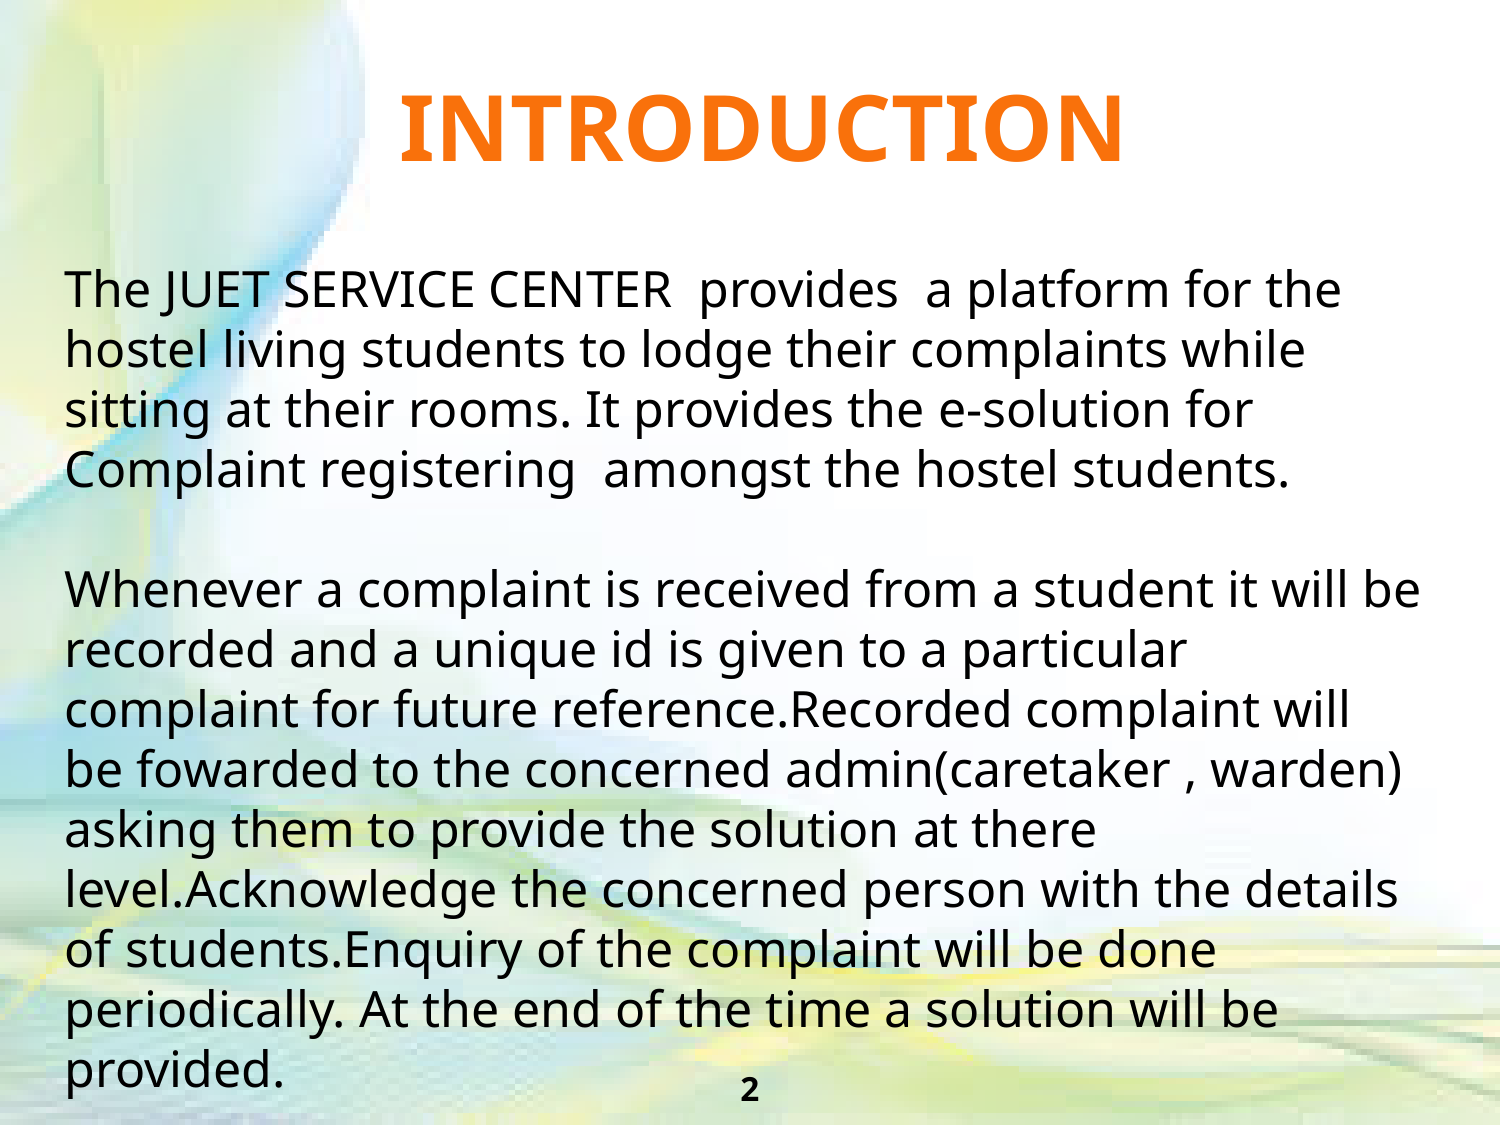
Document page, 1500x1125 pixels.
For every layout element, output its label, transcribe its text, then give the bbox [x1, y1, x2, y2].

slide_number 2 [701, 1075, 799, 1113]
text_box The JUET SERVICE CENTER provides a platform for the hostel living students to lodge their complaints while sitting at their rooms. It provides the e-solution for Complaint registering amongst the hostel students. Whenever a complaint is received from a student it will be recorded and a unique id is given to a particular complaint for future reference.Recorded complaint will be fowarded to the concerned admin(caretaker , warden) asking them to provide the solution at there level.Acknowledge the concerned person with the details of students.Enquiry of the complaint will be done periodically. At the end of the time a solution will be provided. [50, 249, 1438, 1125]
text_box INTRODUCTION [171, 62, 1372, 188]
